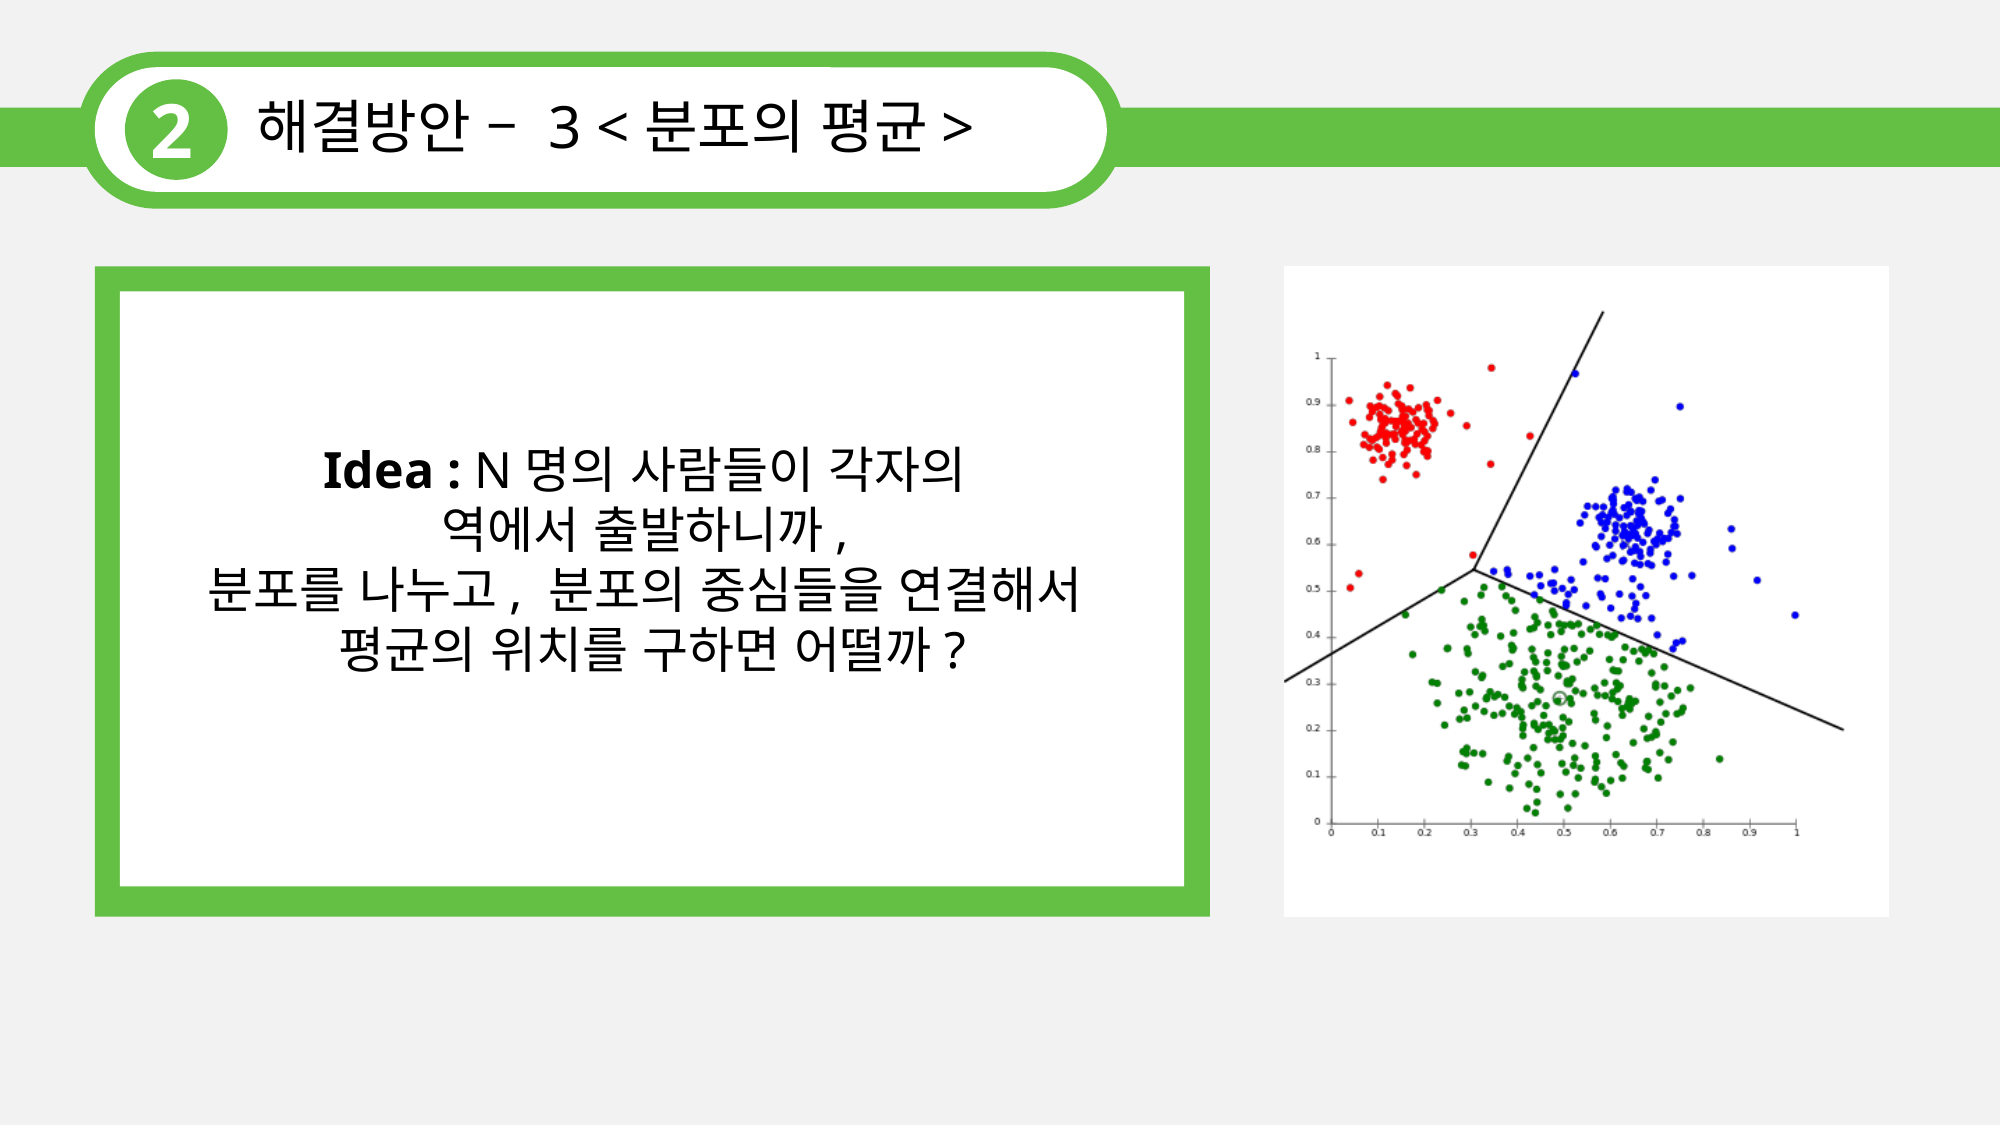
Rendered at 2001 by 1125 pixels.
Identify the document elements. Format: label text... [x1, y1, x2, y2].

text_box [217, 97, 229, 162]
text_box [1117, 107, 2000, 168]
text_box 해결방안 – 3 <분포의 평균> [241, 82, 1040, 168]
text_box Idea : N명의 사람들이 각자의 역에서 출발하니까, 분포를 나누고, 분포의 중심들을 연결해서 평균의 위치를 구하면 어떨까? [119, 290, 1185, 888]
text_box 2 [135, 76, 217, 182]
text_box [94, 265, 1211, 918]
text_box [76, 50, 1126, 210]
text_box [93, 66, 1108, 193]
text_box [123, 97, 135, 162]
text_box [0, 107, 85, 168]
picture [1284, 266, 1889, 917]
